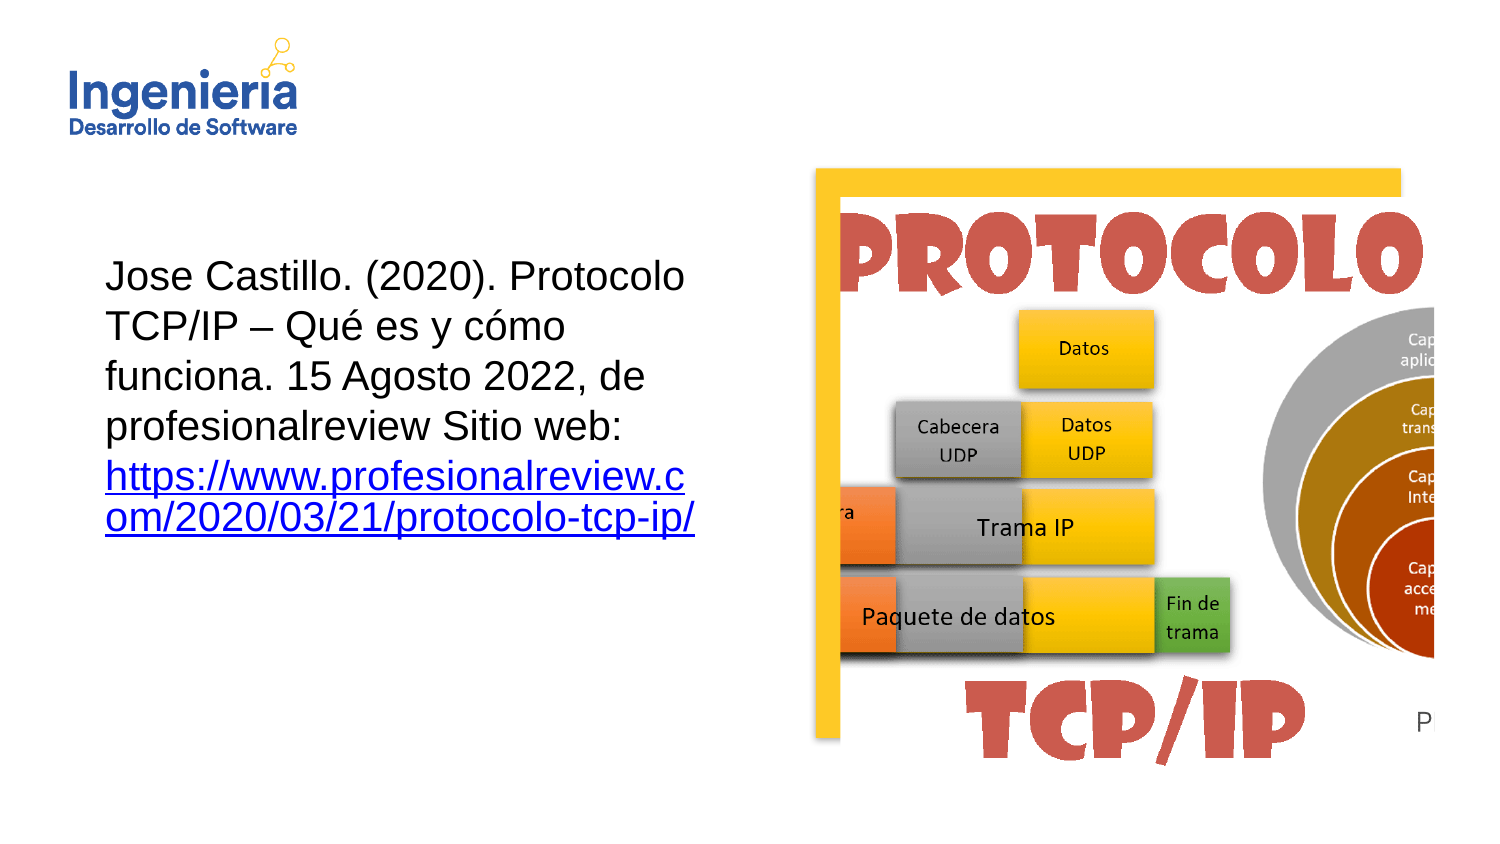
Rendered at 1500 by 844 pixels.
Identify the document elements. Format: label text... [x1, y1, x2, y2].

text_box Jose Castillo. (2020). Protocolo TCP/IP – Qué es y cómo funciona. 15 Agosto 2022, de profesionalreview Sitio web: https://www.profesionalreview.com/2020/03/21/protocolo-tcp-ip/ [90, 241, 723, 556]
picture [0, 0, 1500, 844]
